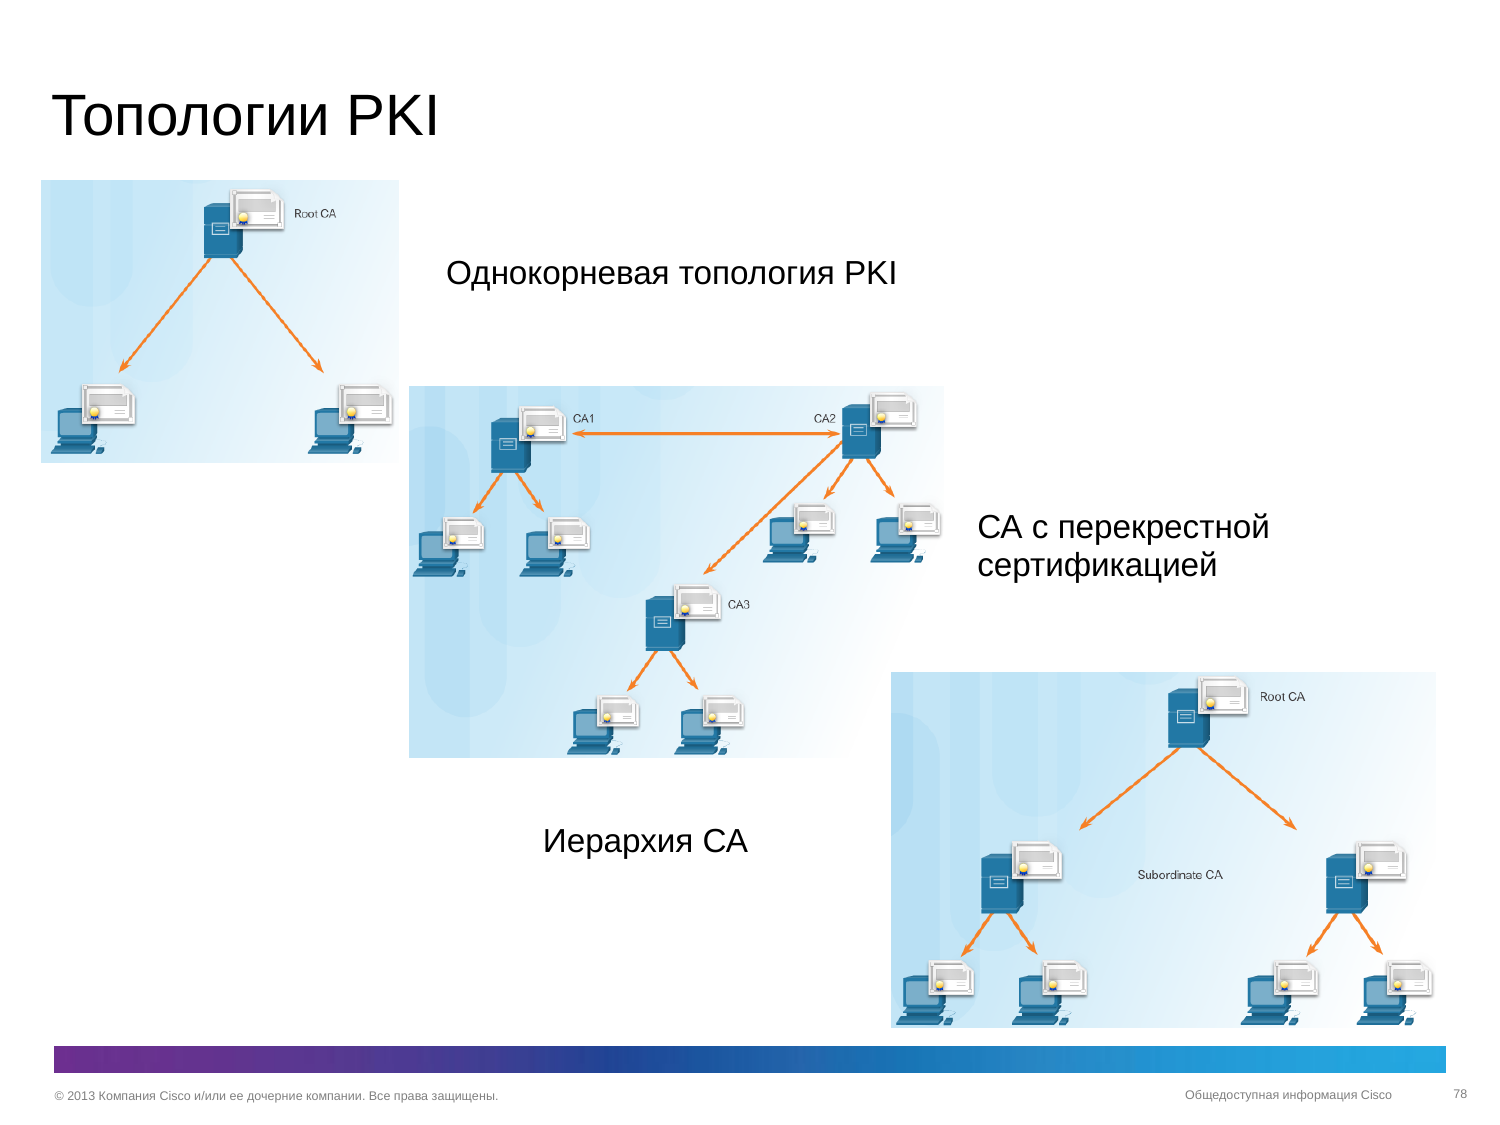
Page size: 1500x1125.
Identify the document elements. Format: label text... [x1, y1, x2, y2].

text_box СА с перекрестной сертификацией [962, 500, 1314, 573]
title Топологии PKI [37, 17, 1489, 155]
text_box Однокорневая топология PKI [431, 247, 1000, 319]
picture [54, 1046, 1446, 1073]
picture [41, 180, 399, 463]
text_box Иерархия СА [528, 814, 825, 886]
picture [409, 386, 1436, 1028]
